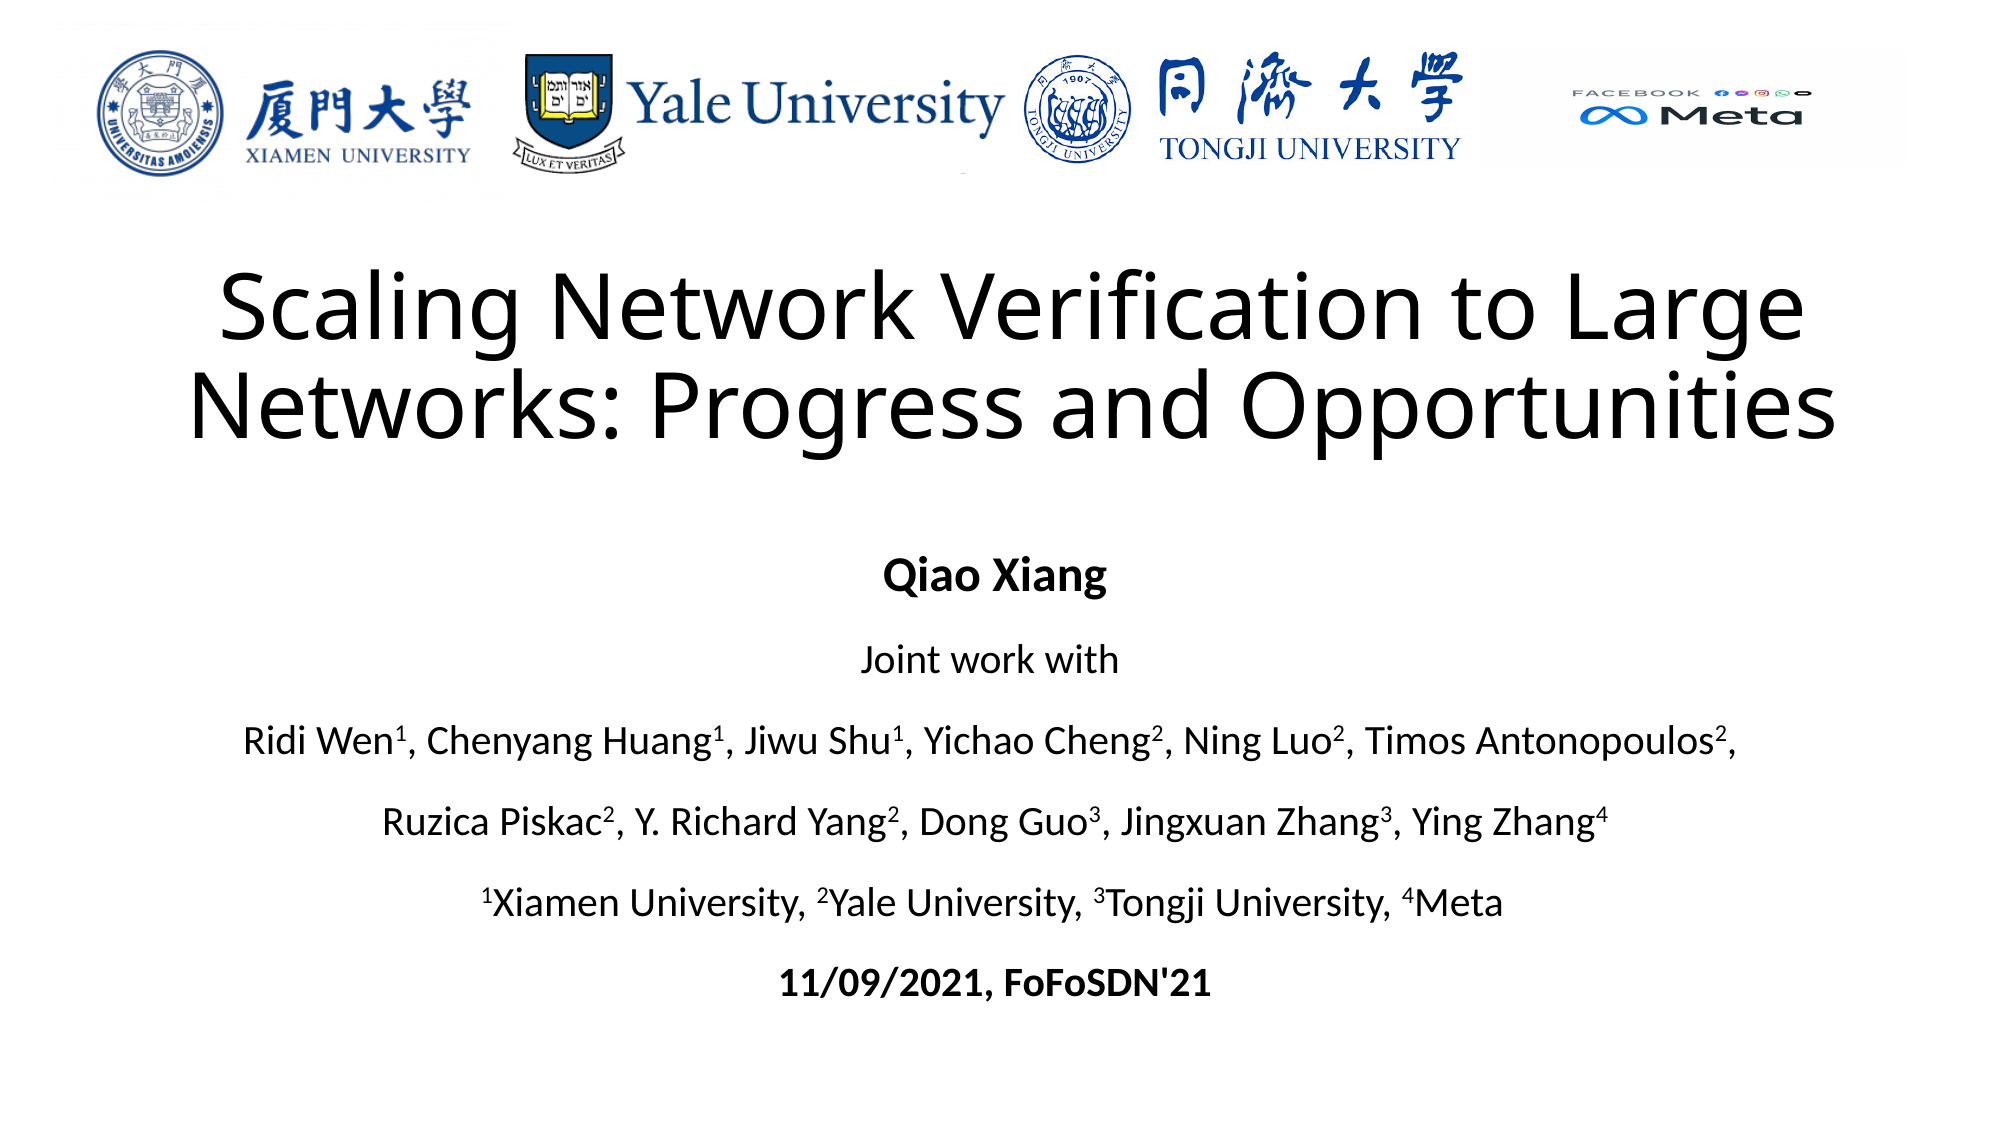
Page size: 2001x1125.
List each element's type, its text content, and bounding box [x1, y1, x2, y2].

picture [1480, 49, 1906, 167]
picture [53, 23, 1008, 204]
title Scaling Network Verification to Large Networks: Progress and Opportunities [123, 184, 1903, 576]
subtitle Qiao Xiang Joint work with Ridi Wen1, Chenyang Huang1, Jiwu Shu1, Yichao Cheng2, Ning Luo2, Timos Antonopoulos2, Ruzica Piskac2, Y. Richard Yang2, Dong Guo3, Jingxuan Zhang3, Ying Zhang4 1Xiamen University, 2Yale University, 3Tongji University, 4Meta 11/09/2021, FoFoSDN'21 [184, 450, 1806, 1022]
picture [1022, 44, 1466, 167]
